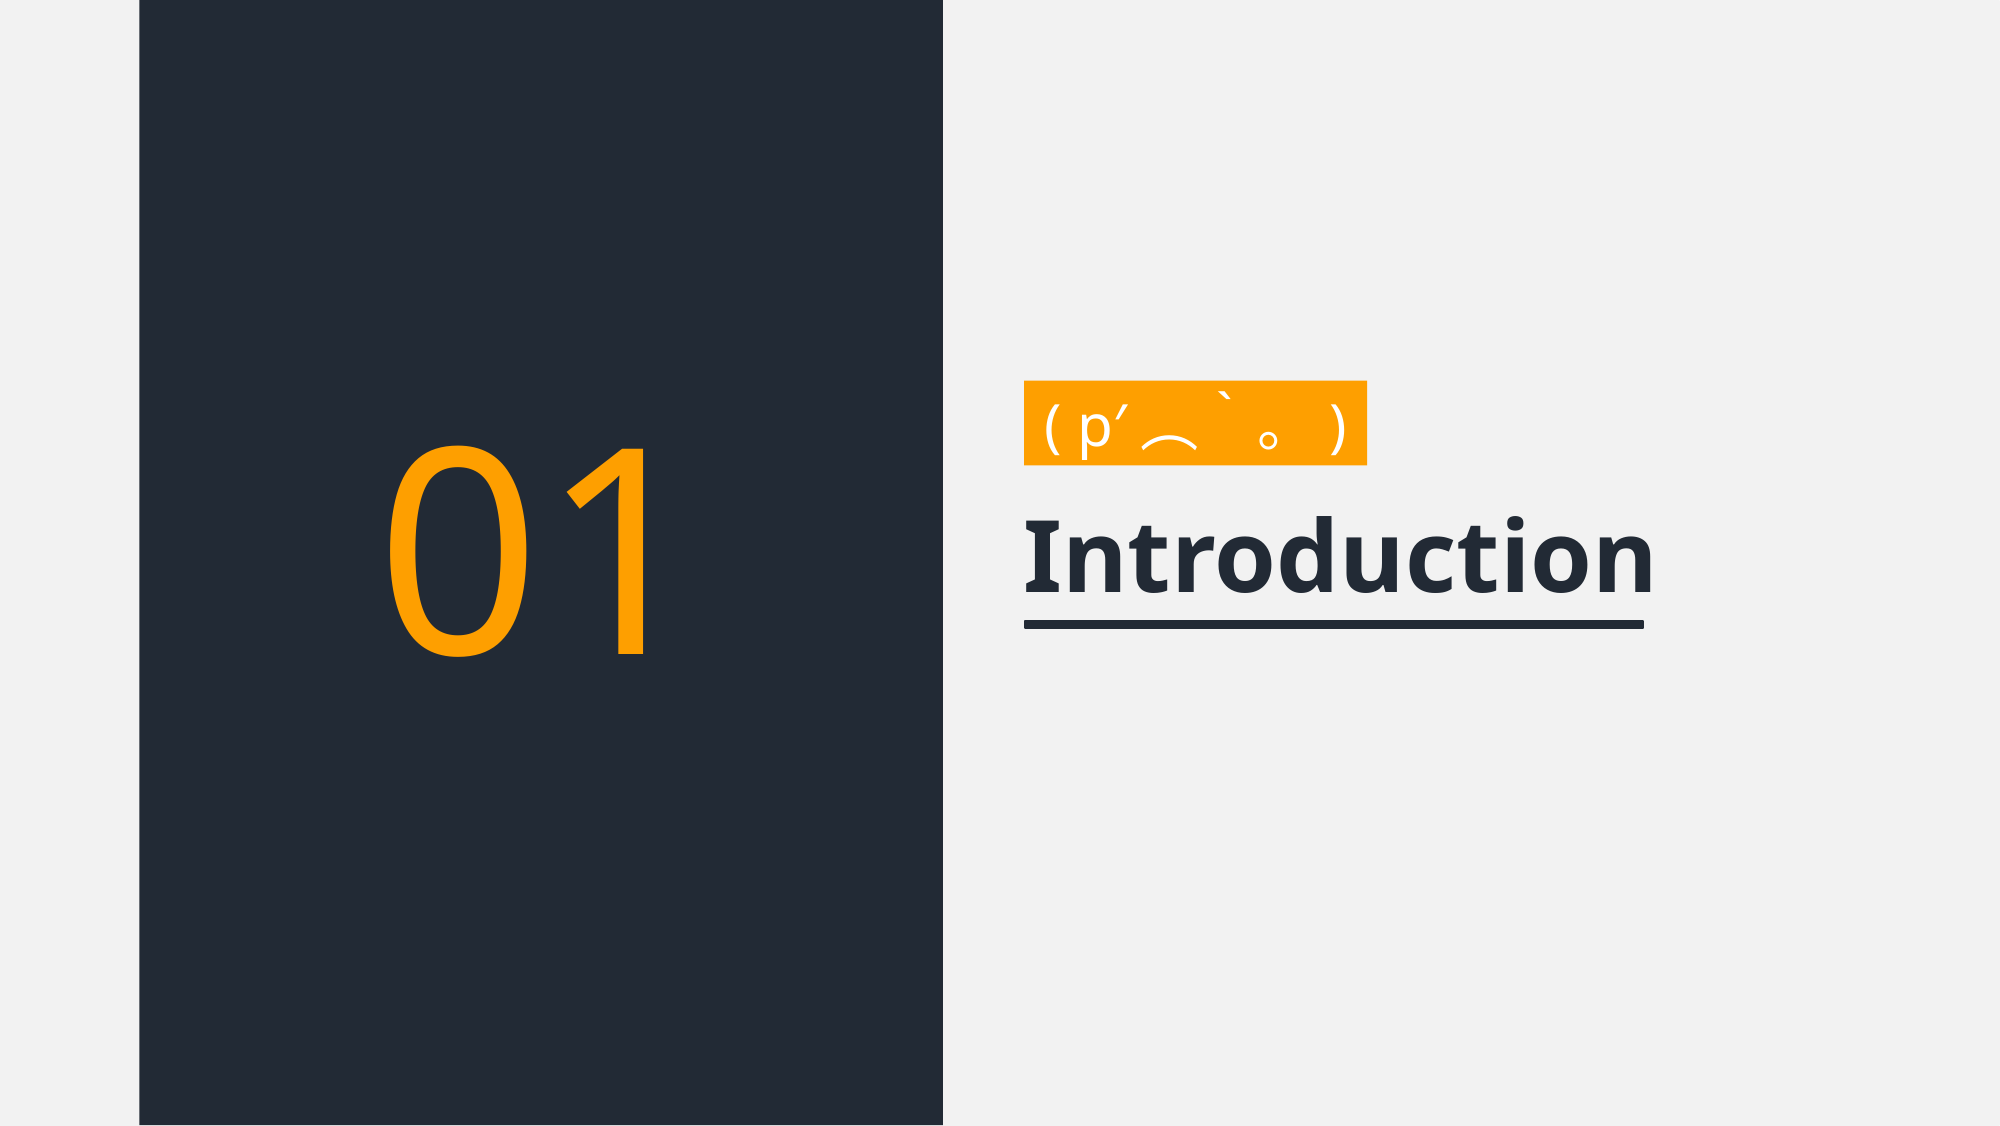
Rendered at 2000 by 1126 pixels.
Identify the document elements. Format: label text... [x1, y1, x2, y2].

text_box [978, 380, 1678, 629]
text_box [137, 0, 945, 1126]
text_box 01 [307, 359, 775, 720]
